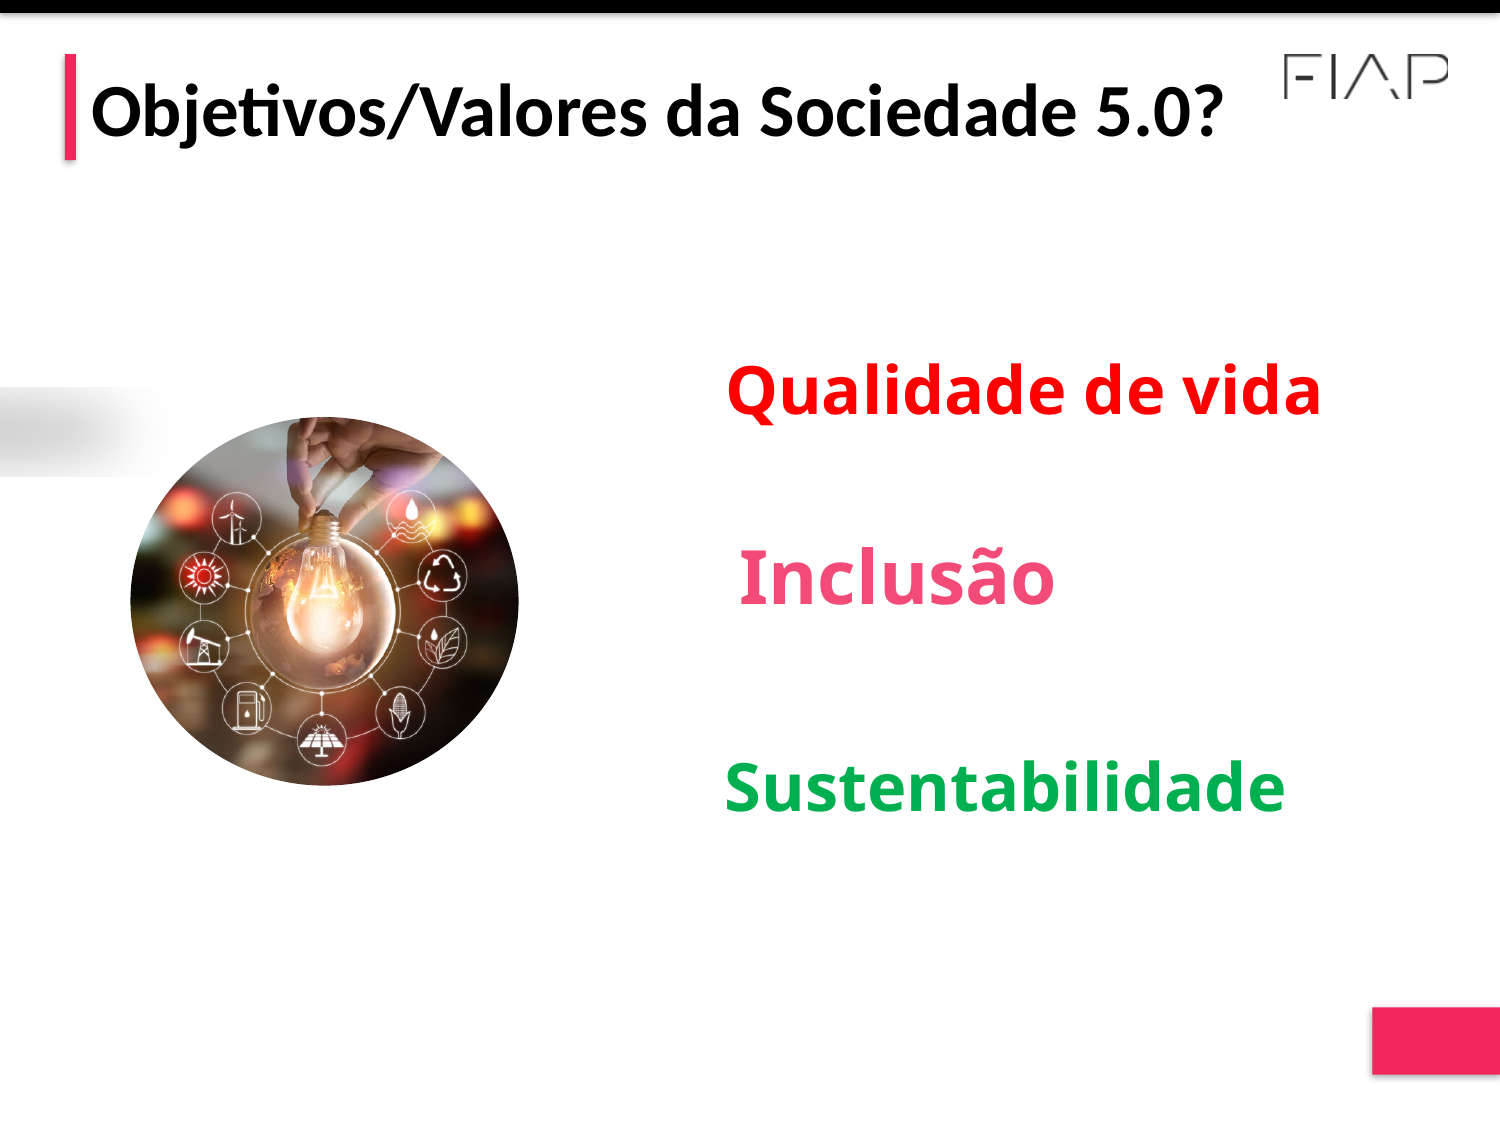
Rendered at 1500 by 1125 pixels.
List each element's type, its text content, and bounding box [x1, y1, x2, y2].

text_box Inclusão [724, 522, 1073, 627]
text_box [0, 0, 1500, 14]
text_box [1372, 1007, 1500, 1075]
text_box Qualidade de vida [710, 340, 1339, 436]
text_box Sustentabilidade [709, 737, 1302, 833]
picture [130, 416, 519, 786]
list Objetivos/Valores da Sociedade 5.0? [75, 54, 1411, 707]
picture [1283, 53, 1449, 99]
text_box [64, 53, 77, 161]
